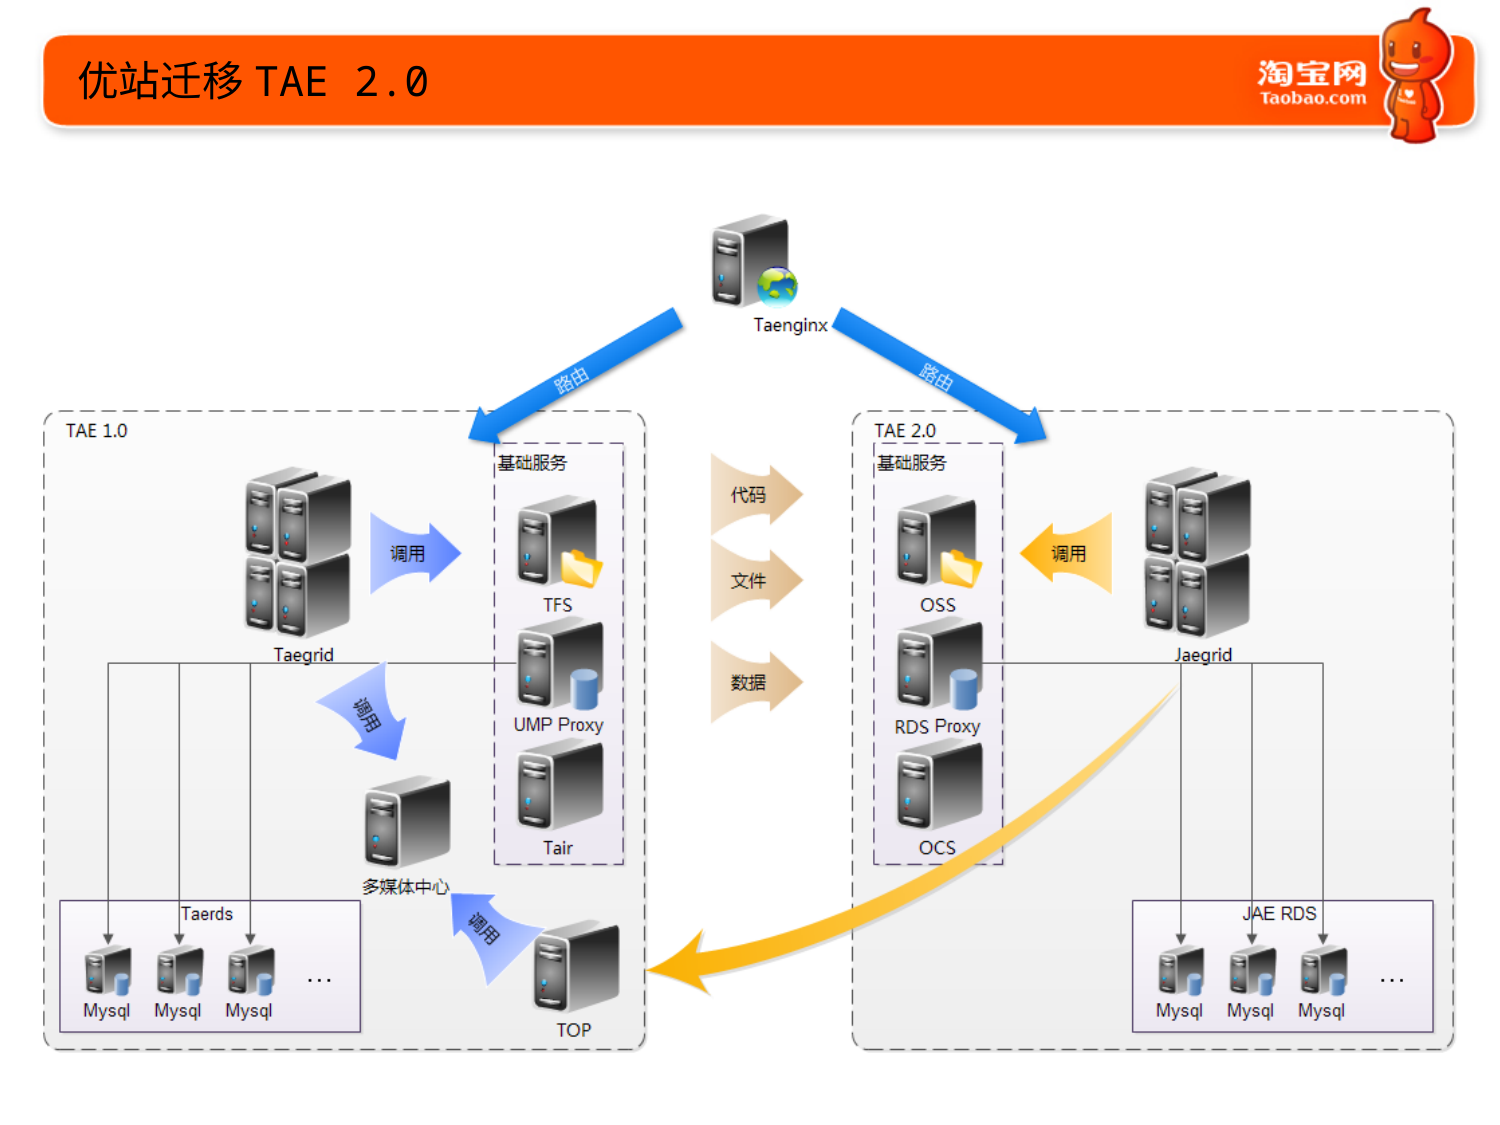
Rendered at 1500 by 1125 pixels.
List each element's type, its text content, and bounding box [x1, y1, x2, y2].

text_box 优站迁移TAE 2.0 [62, 46, 750, 112]
picture [0, 0, 1500, 1125]
